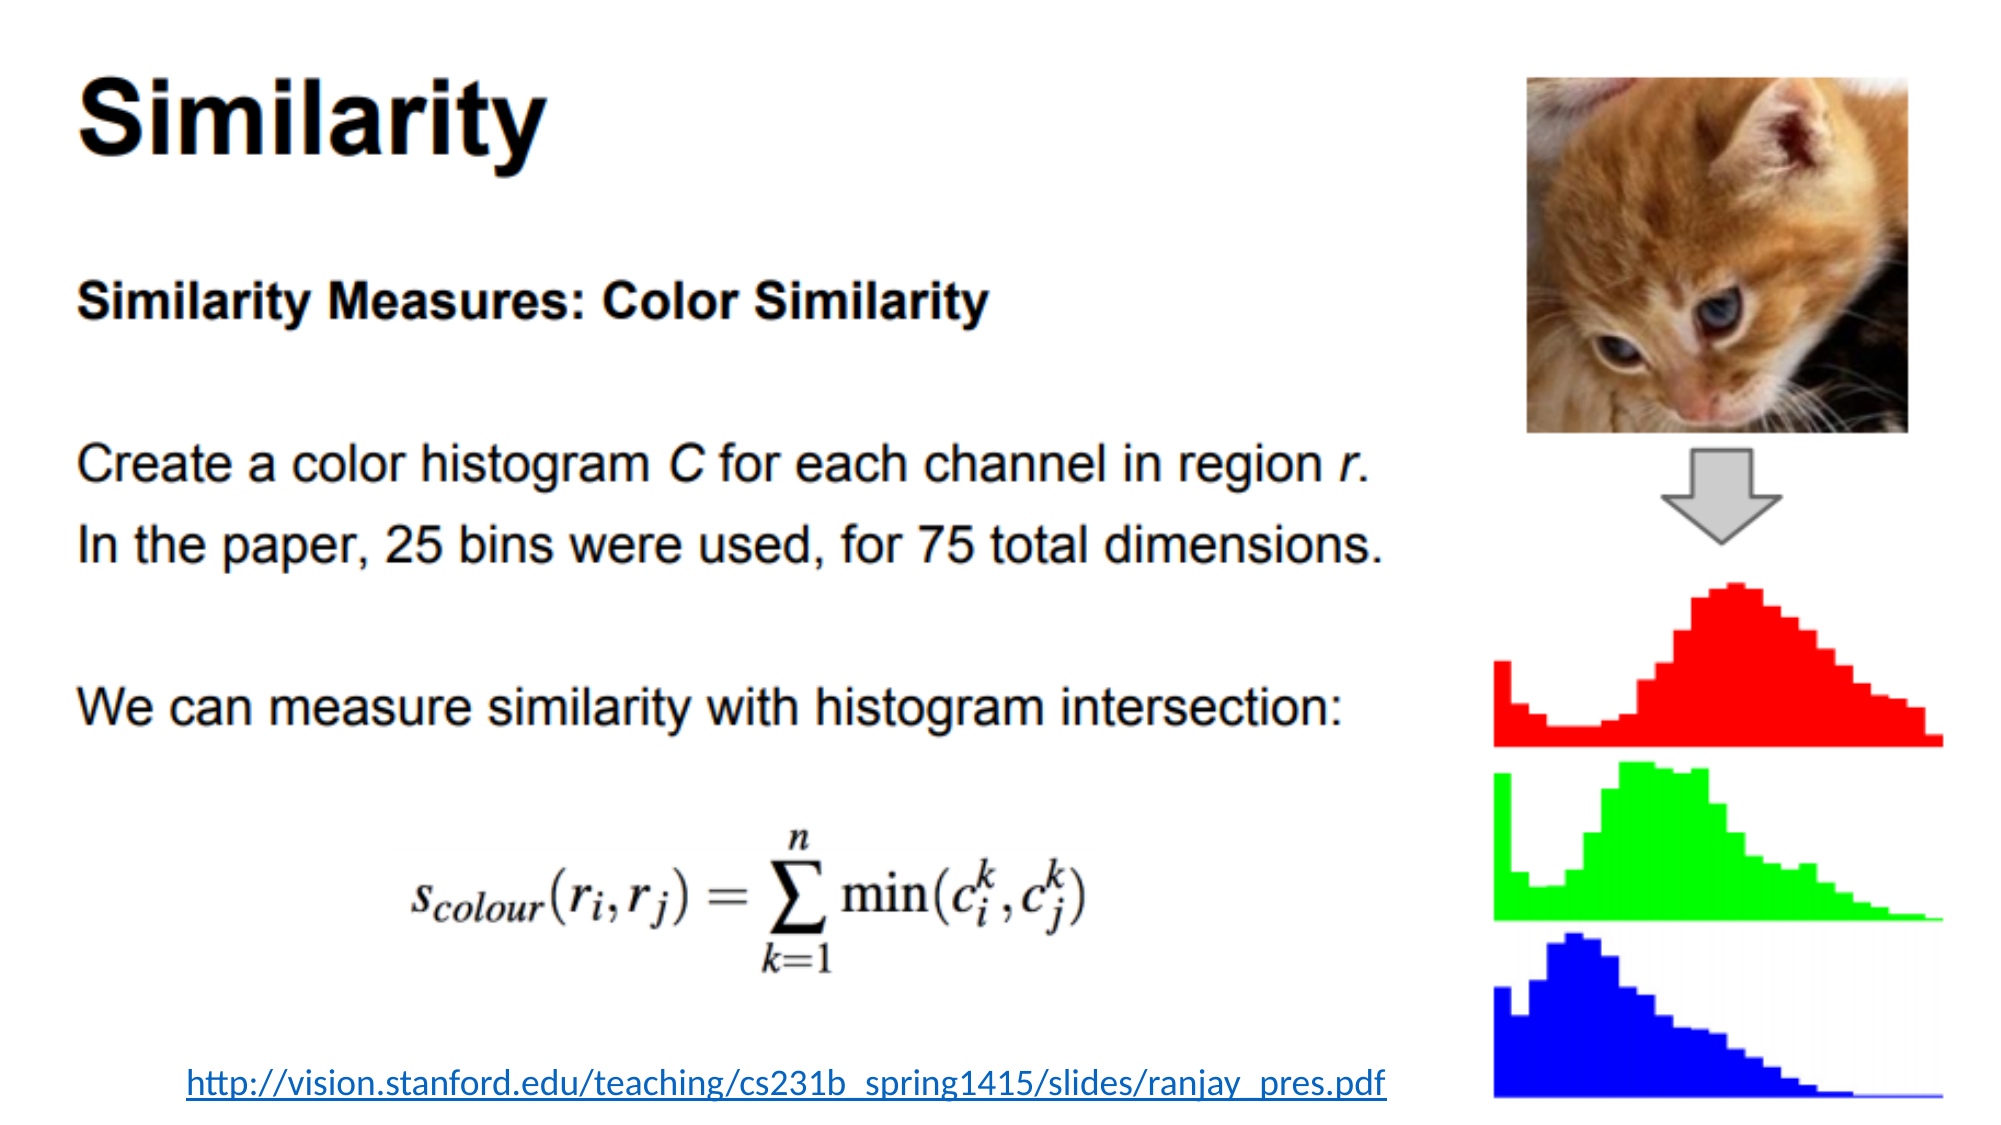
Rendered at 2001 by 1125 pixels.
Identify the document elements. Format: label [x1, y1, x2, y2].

list [0, 0, 2000, 1125]
